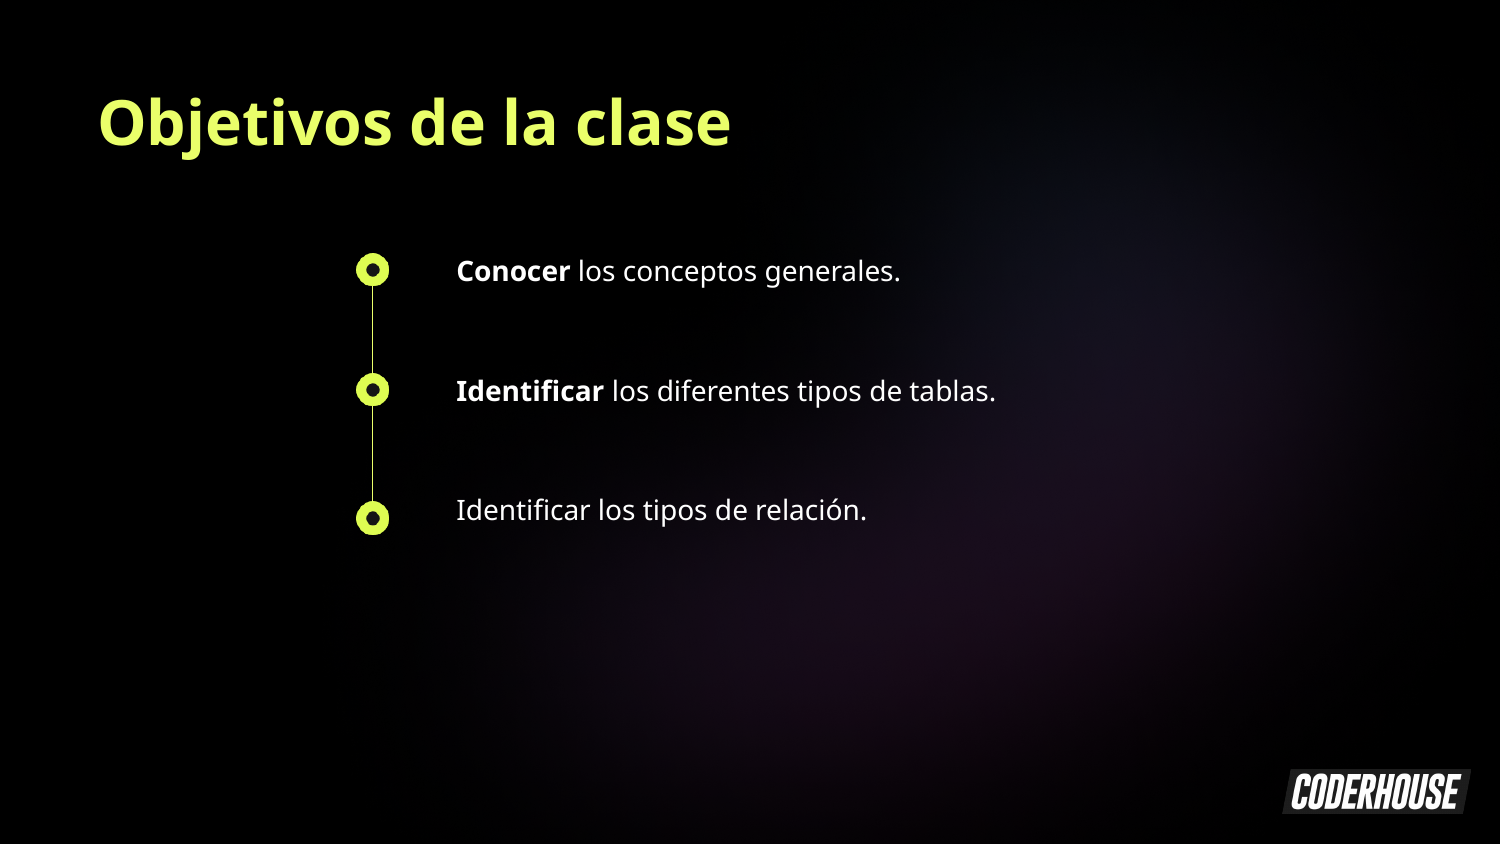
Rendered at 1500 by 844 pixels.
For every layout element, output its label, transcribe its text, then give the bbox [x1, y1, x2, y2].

text_box Identificar los diferentes tipos de tablas. [441, 357, 1144, 422]
text_box Conocer los conceptos generales. [441, 238, 1144, 302]
picture [0, 0, 1500, 844]
text_box Objetivos de la clase [82, 76, 1418, 175]
text_box Identificar los tipos de relación. [441, 477, 1144, 542]
